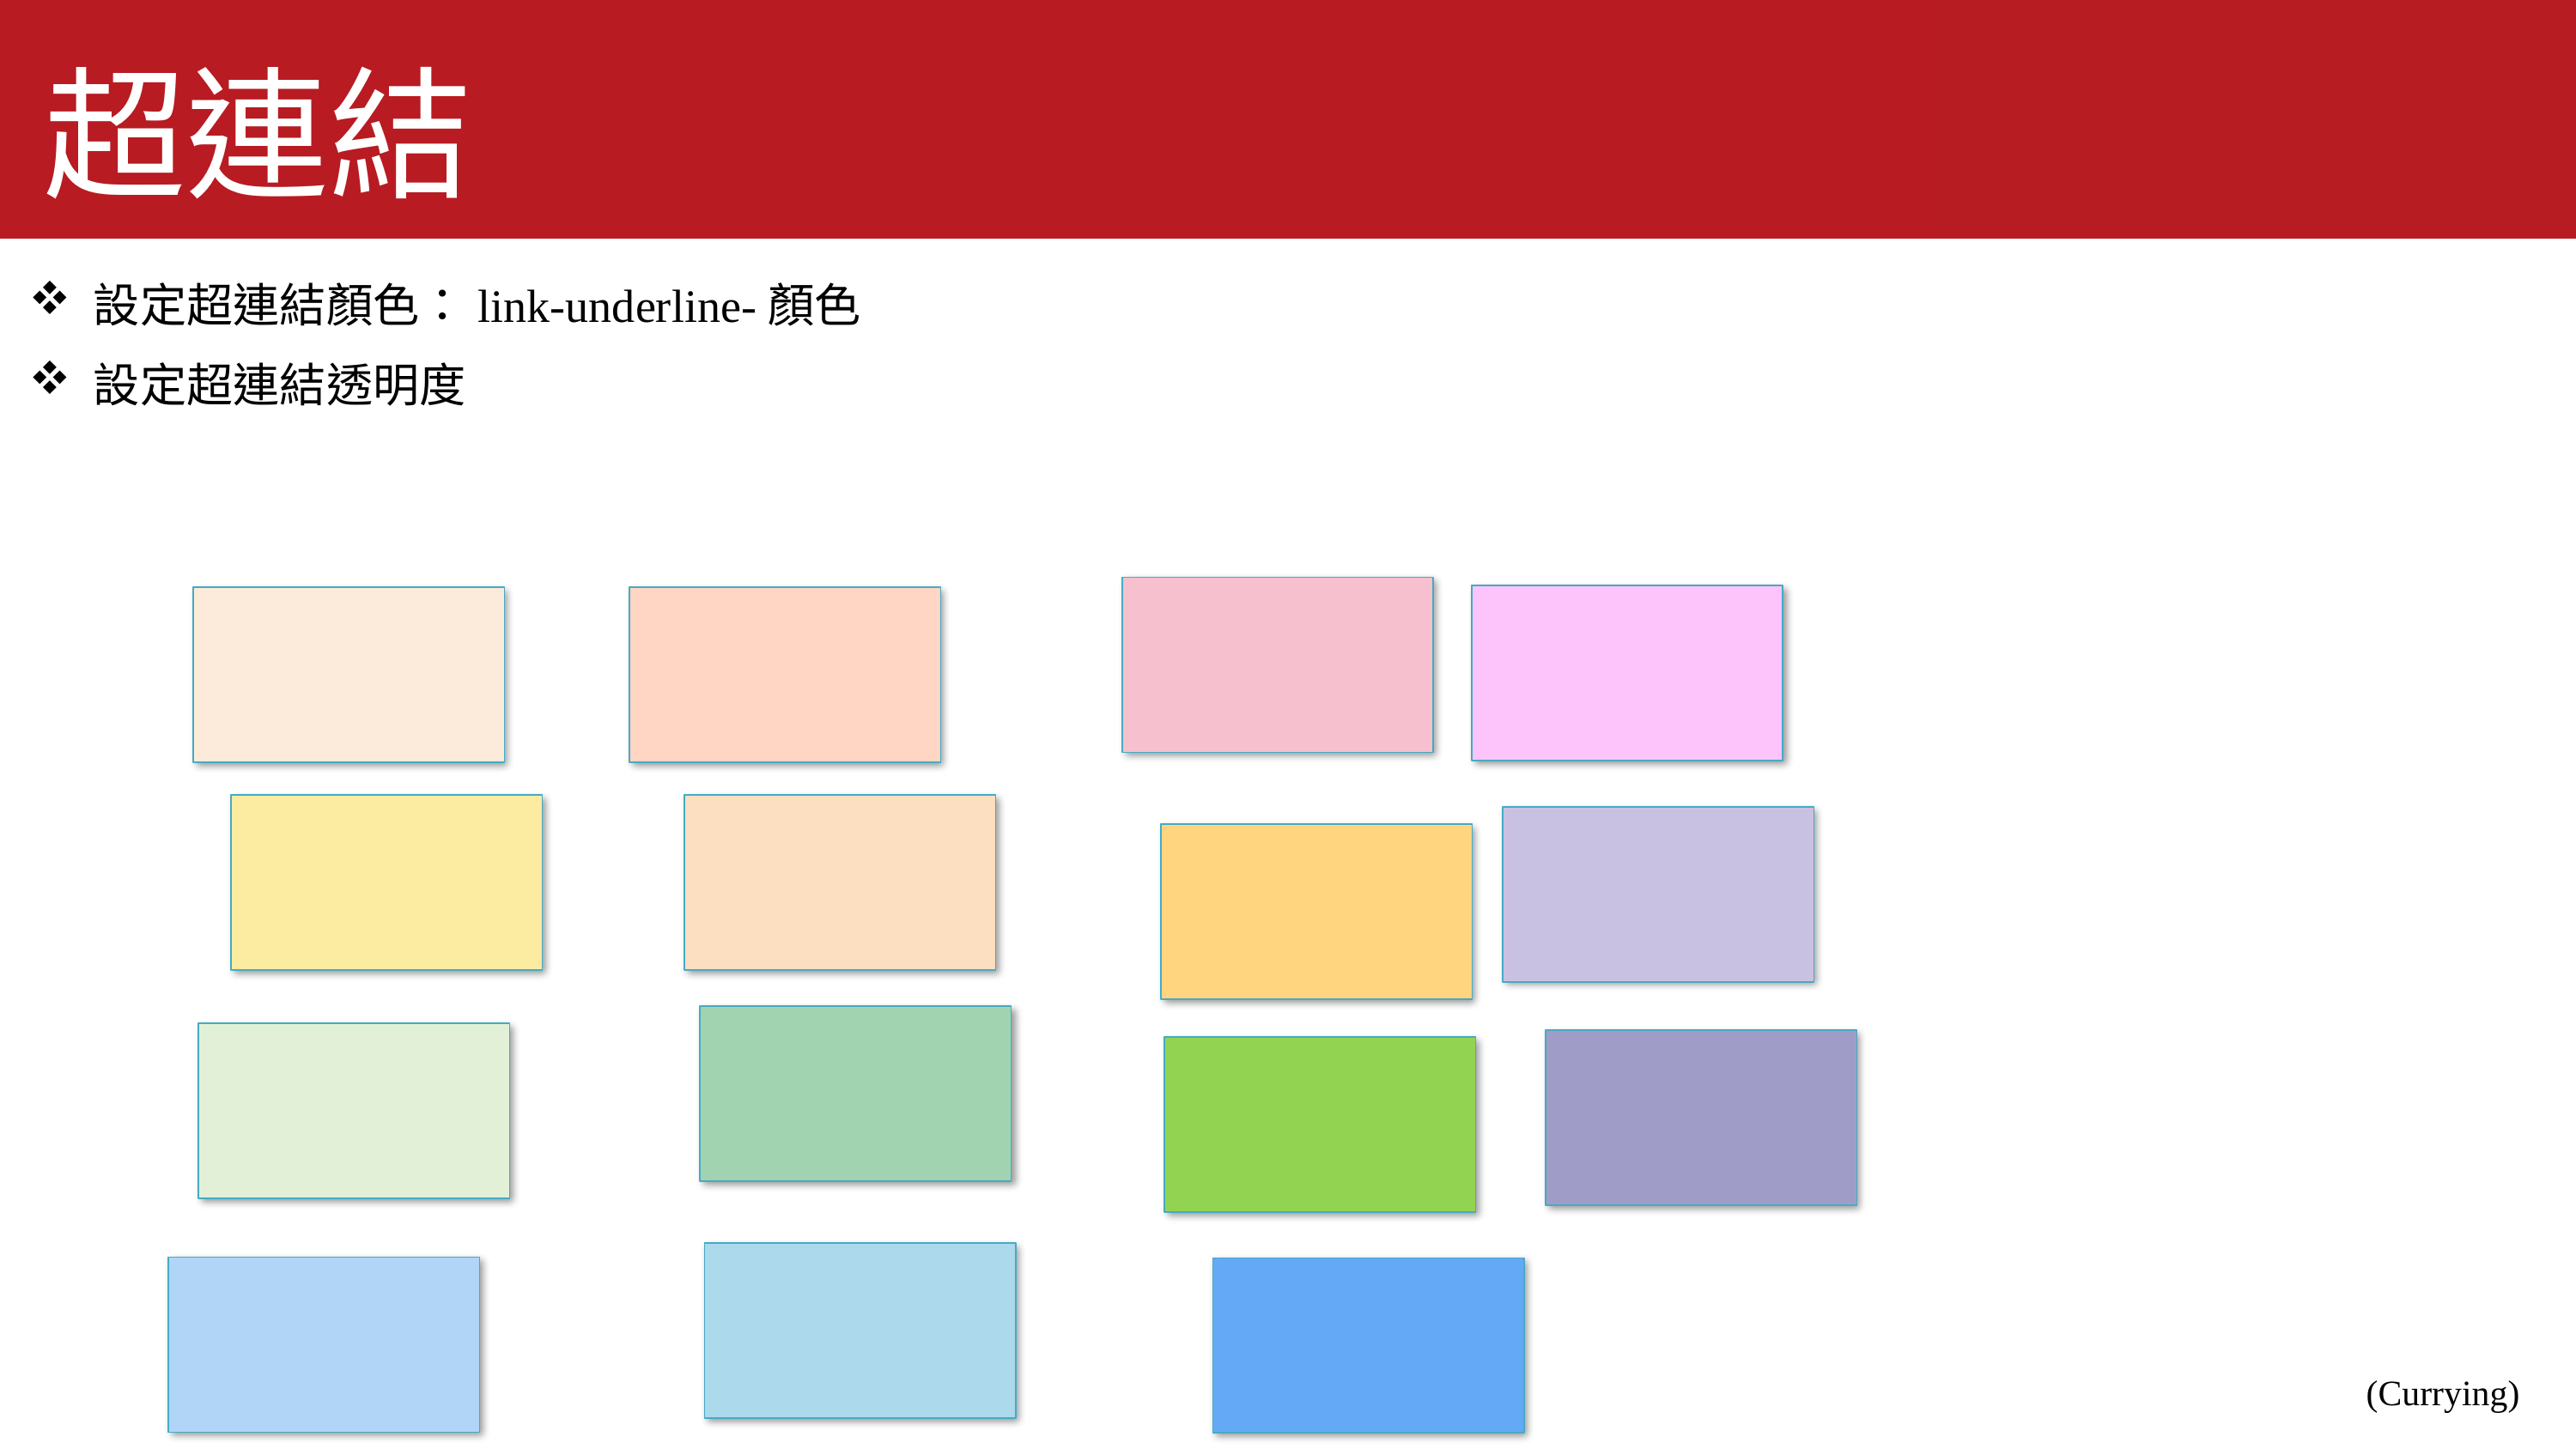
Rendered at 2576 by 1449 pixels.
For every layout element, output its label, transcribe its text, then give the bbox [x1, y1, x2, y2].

text_box [192, 586, 505, 763]
text_box [1212, 1258, 1525, 1434]
text_box [230, 794, 543, 971]
text_box [1160, 823, 1473, 1000]
text_box [1471, 585, 1783, 761]
text_box [1121, 577, 1434, 753]
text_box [0, 0, 2576, 239]
text_box [629, 586, 941, 763]
text_box [699, 1005, 1012, 1182]
text_box 設定超連結顏色：link-underline-顏色 設定超連結透明度 [28, 251, 1176, 412]
text_box [167, 1257, 480, 1433]
text_box [1163, 1036, 1476, 1213]
text_box [683, 794, 996, 971]
text_box (Currying) [2353, 1363, 2534, 1420]
text_box [704, 1242, 1017, 1419]
text_box [197, 1022, 510, 1199]
text_box [1502, 806, 1814, 983]
text_box [1545, 1029, 1857, 1206]
